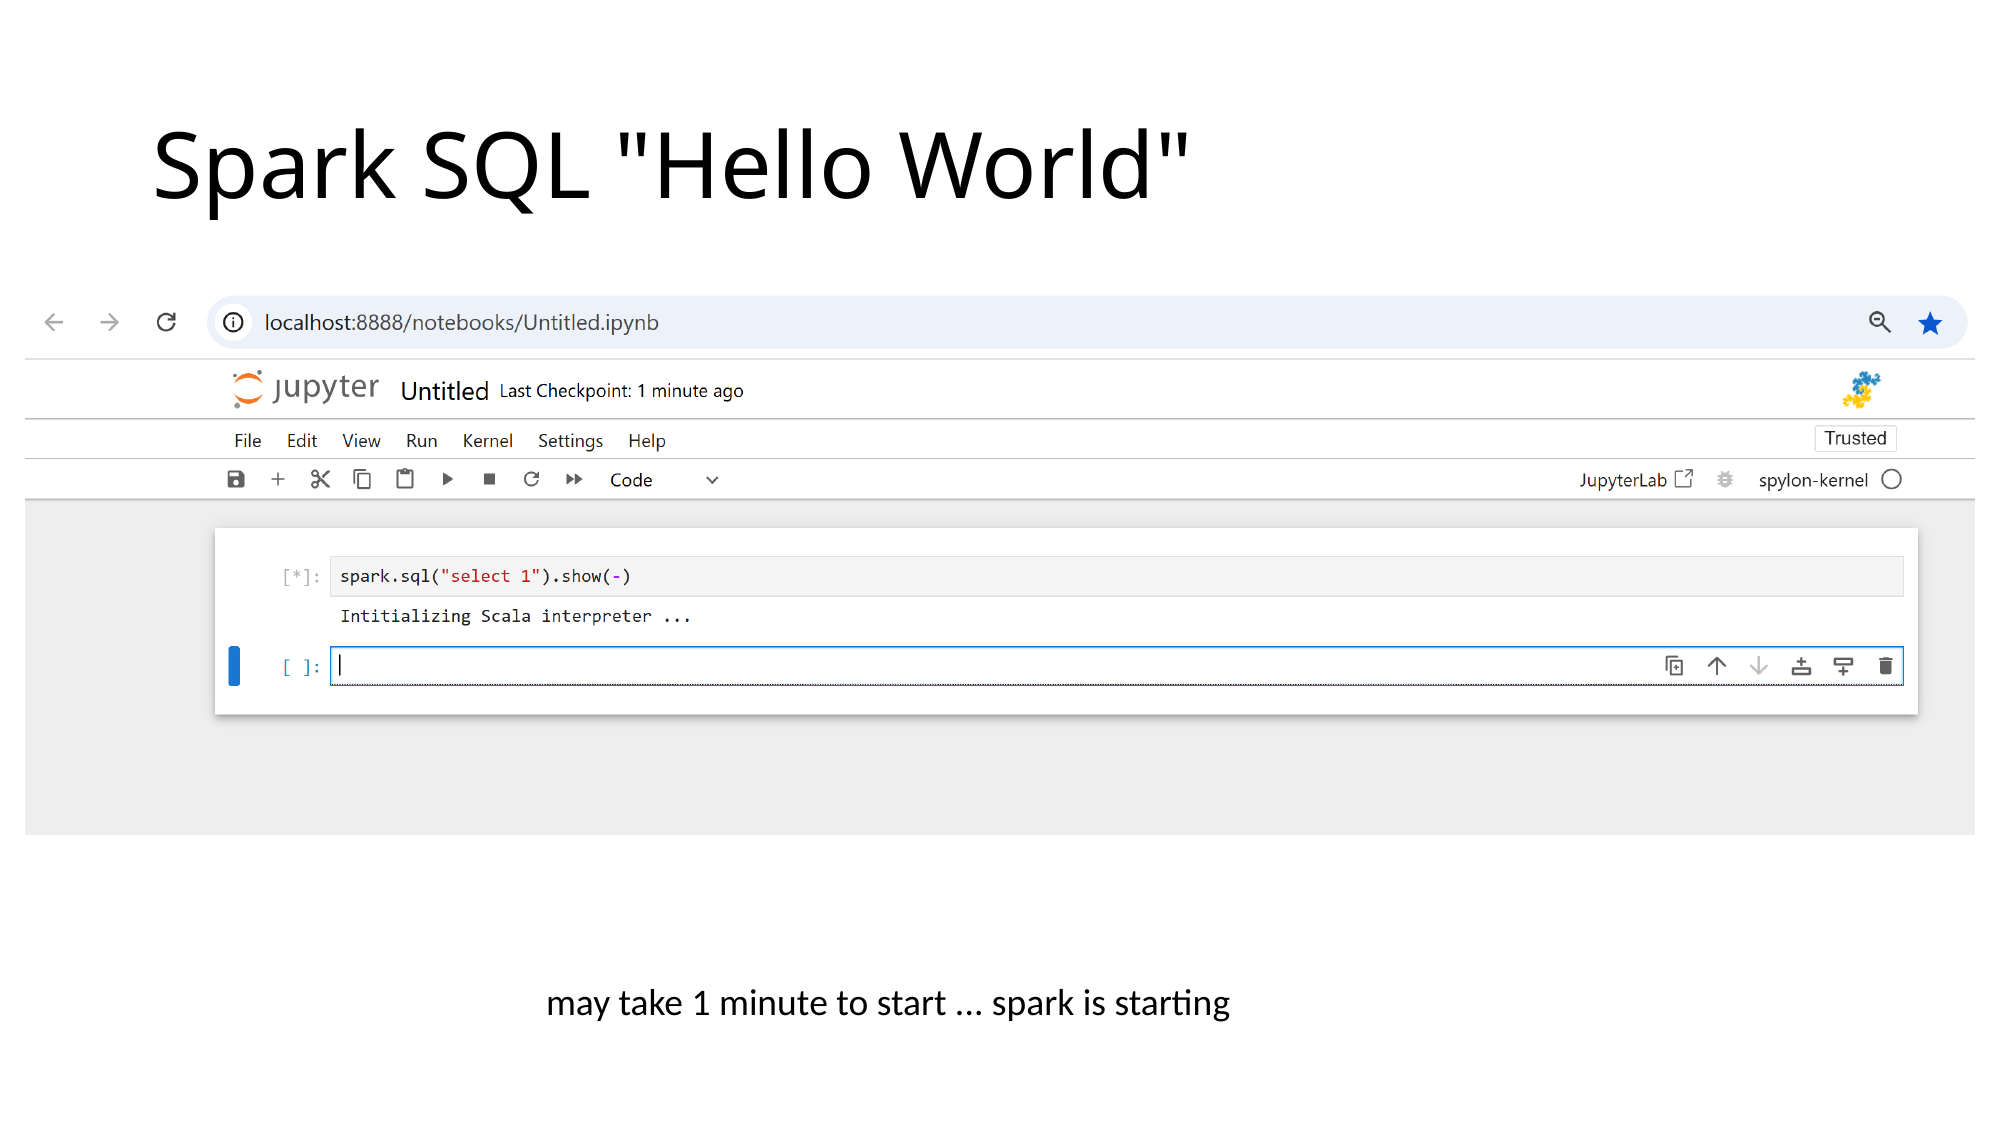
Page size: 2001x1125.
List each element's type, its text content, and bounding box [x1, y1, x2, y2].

title Spark SQL "Hello World" [137, 59, 1863, 278]
picture [25, 289, 1975, 835]
text_box may take 1 minute to start ... spark is starting [531, 970, 1246, 1031]
